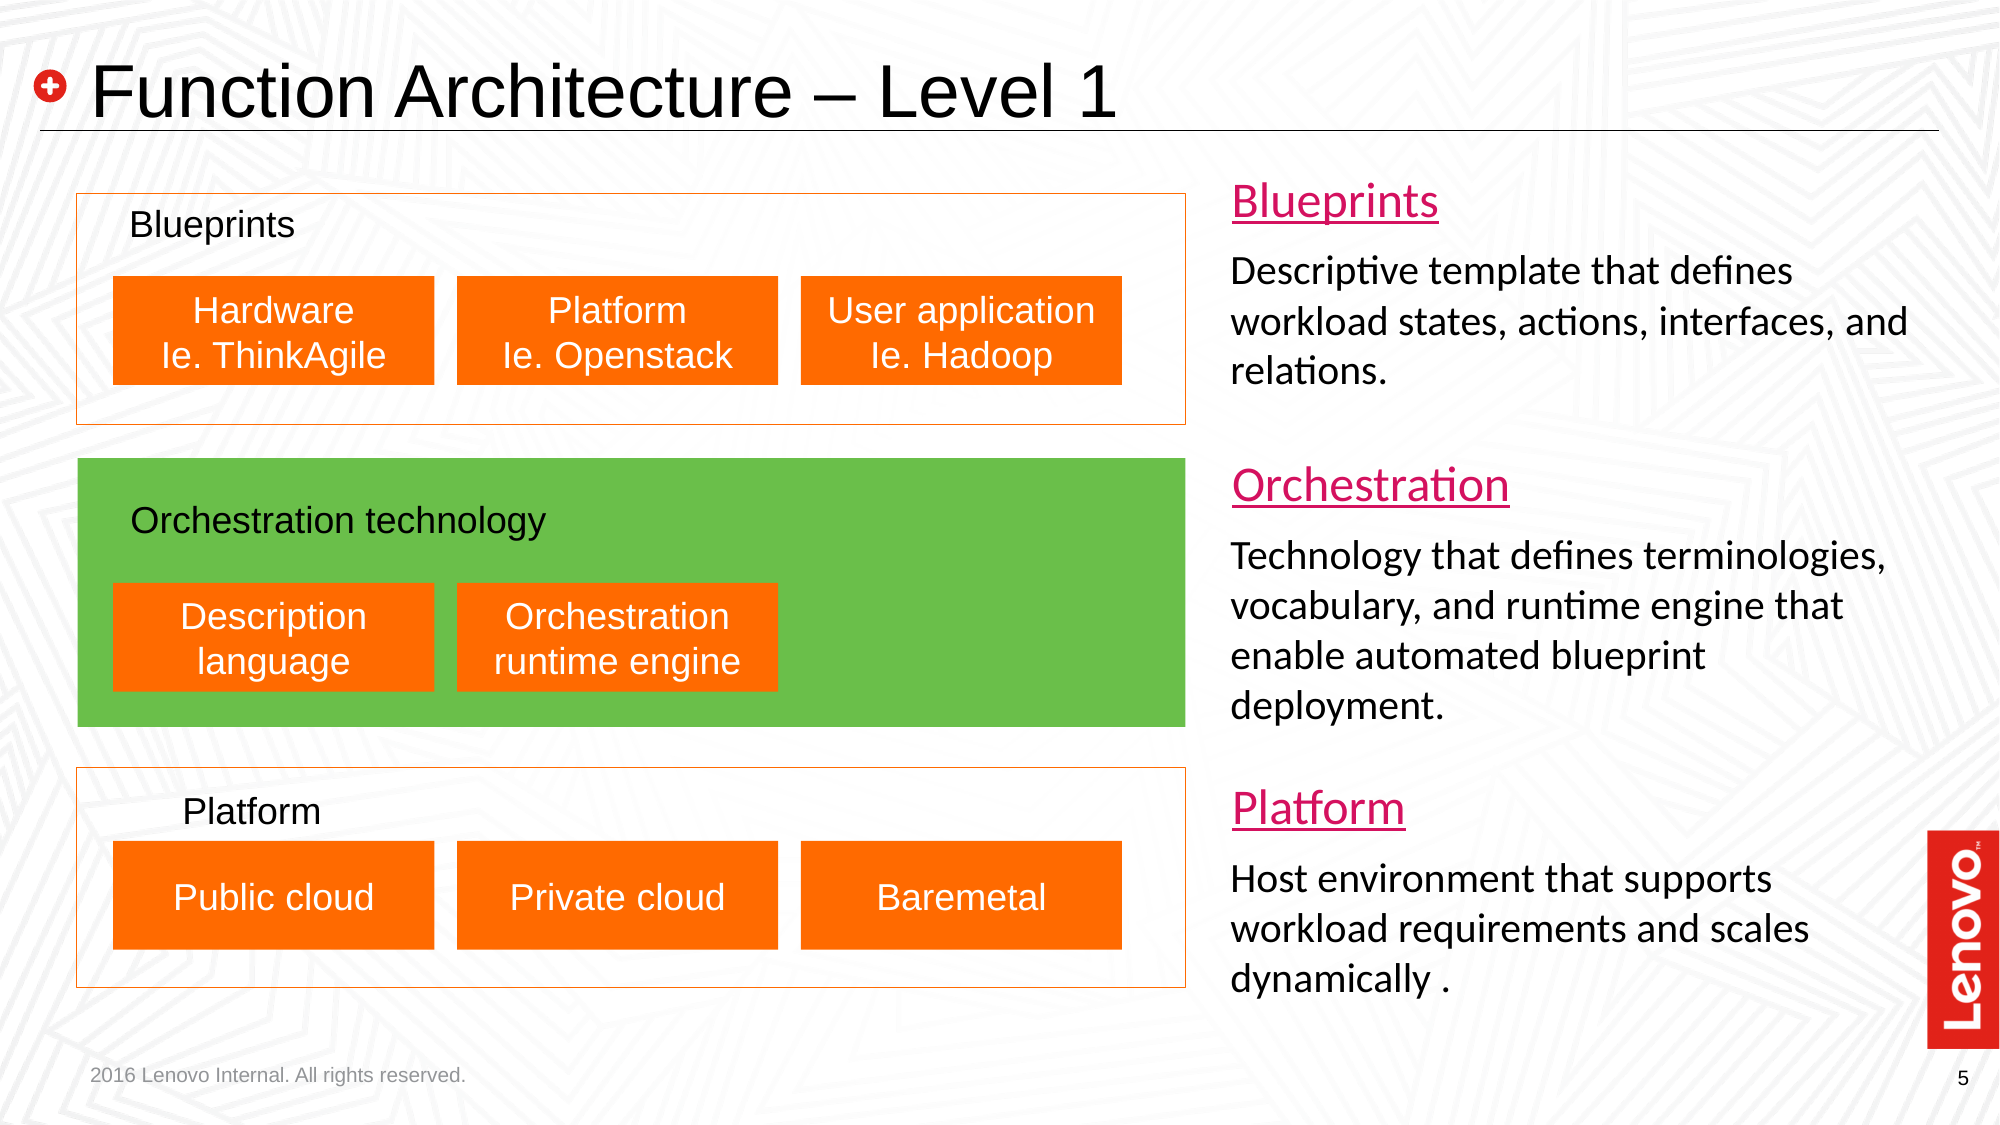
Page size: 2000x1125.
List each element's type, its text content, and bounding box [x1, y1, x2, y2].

text_box Blueprints [1216, 159, 1454, 235]
text_box Host environment that supports workload requirements and scales dynamically . [1215, 842, 1940, 1008]
text_box Platform [1217, 767, 1422, 842]
picture [0, 0, 2000, 1125]
text_box Descriptive template that defines workload states, actions, interfaces, and relations. [1215, 235, 1940, 401]
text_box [75, 192, 1186, 988]
footer 2016 Lenovo Internal. All rights reserved. [90, 1061, 486, 1088]
text_box Orchestration [1217, 444, 1526, 520]
title Function Architecture – Level 1 [90, 45, 1907, 129]
text_box Technology that defines terminologies, vocabulary, and runtime engine that enable automated blueprint deployment. [1215, 520, 1940, 735]
